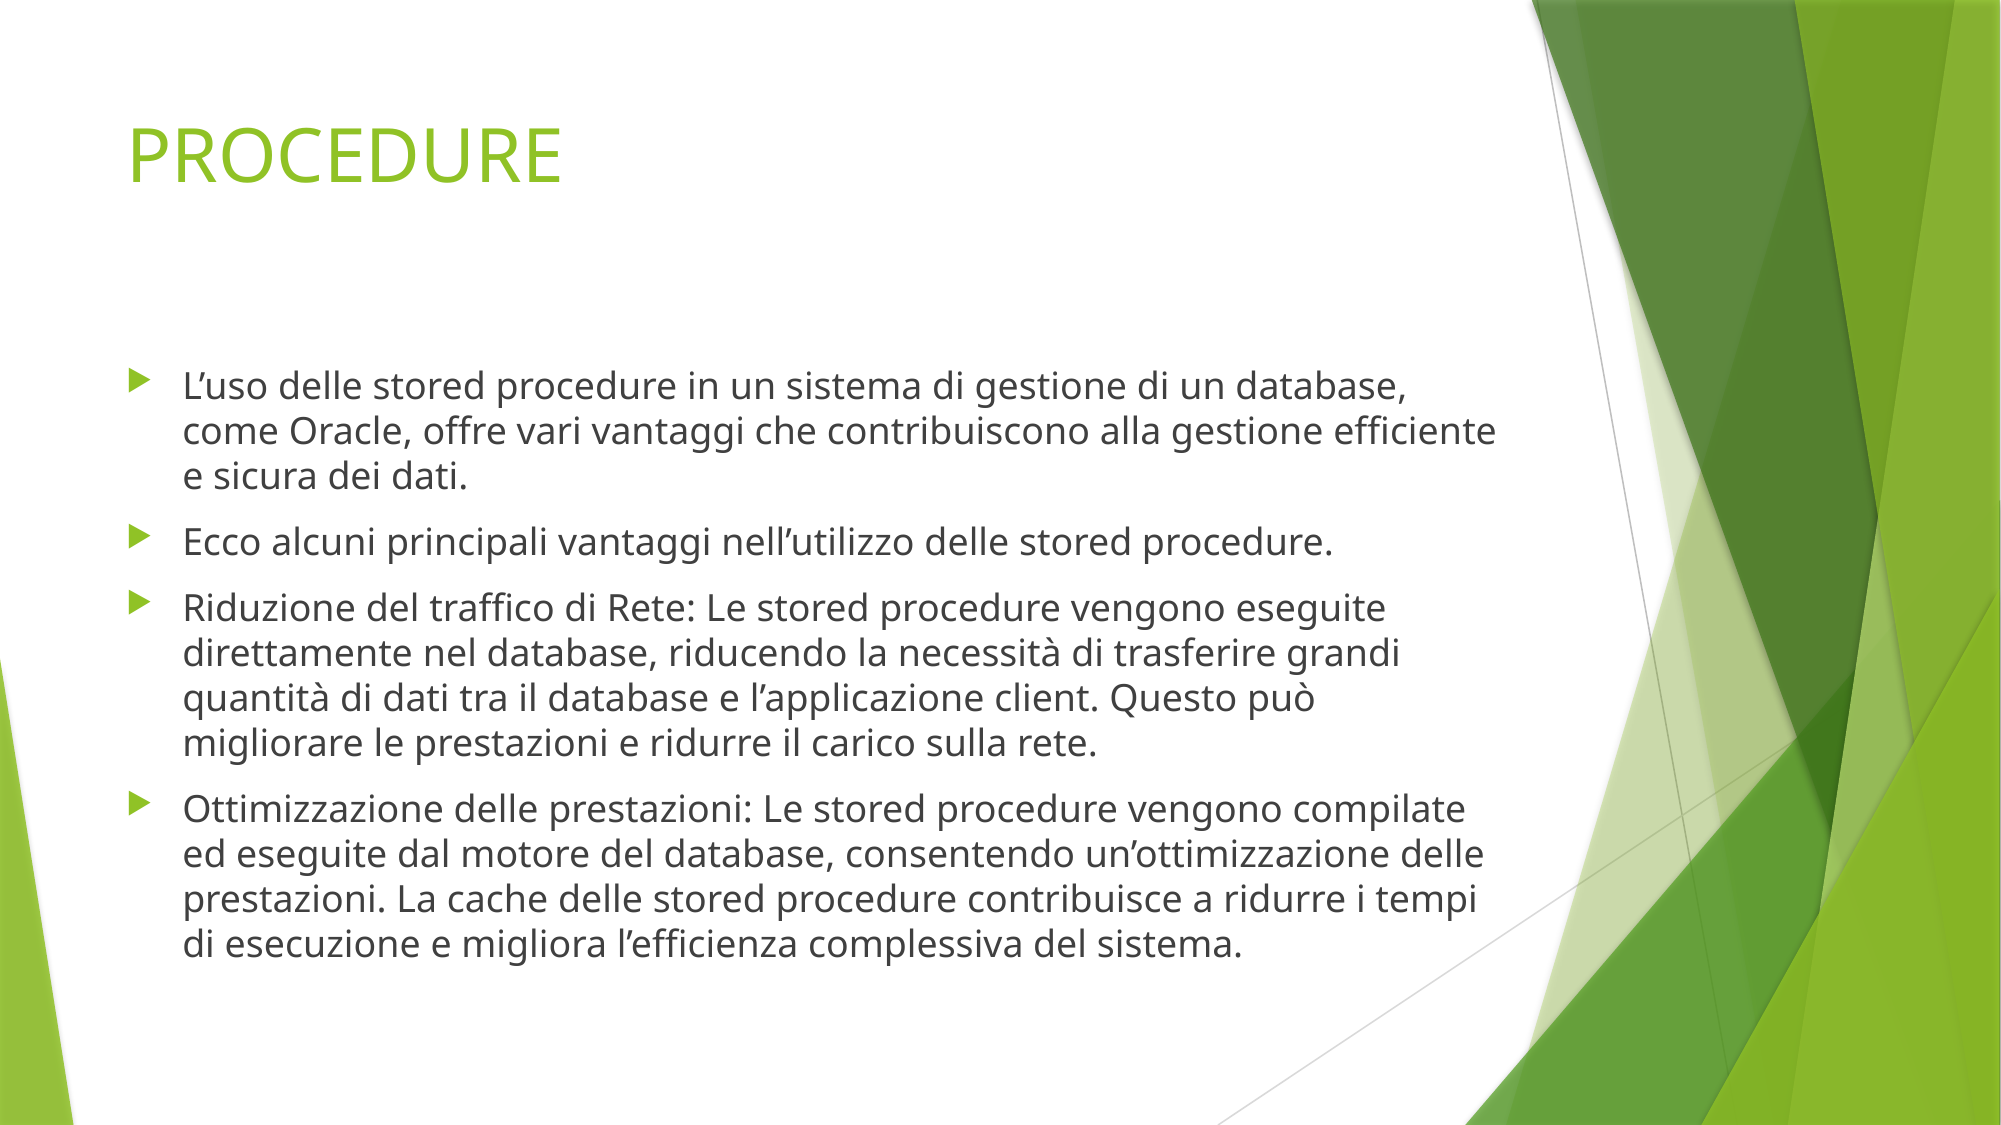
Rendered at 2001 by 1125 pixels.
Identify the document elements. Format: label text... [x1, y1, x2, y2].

title PROCEDURE [111, 99, 1522, 317]
list L’uso delle stored procedure in un sistema di gestione di un database, come Oracle, offre vari vantaggi che contribuiscono alla gestione efficiente e sicura dei dati. Ecco alcuni principali vantaggi nell’utilizzo delle stored procedure. Riduzione del traffico di Rete: Le stored procedure vengono eseguite direttamente nel database, riducendo la necessità di trasferire grandi quantità di dati tra il database e l’applicazione client. Questo può migliorare le prestazioni e ridurre il carico sulla rete. Ottimizzazione delle prestazioni: Le stored procedure vengono compilate ed eseguite dal motore del database, consentendo un’ottimizzazione delle prestazioni. La cache delle stored procedure contribuisce a ridurre i tempi di esecuzione e migliora l’efficienza complessiva del sistema. [111, 354, 1522, 992]
